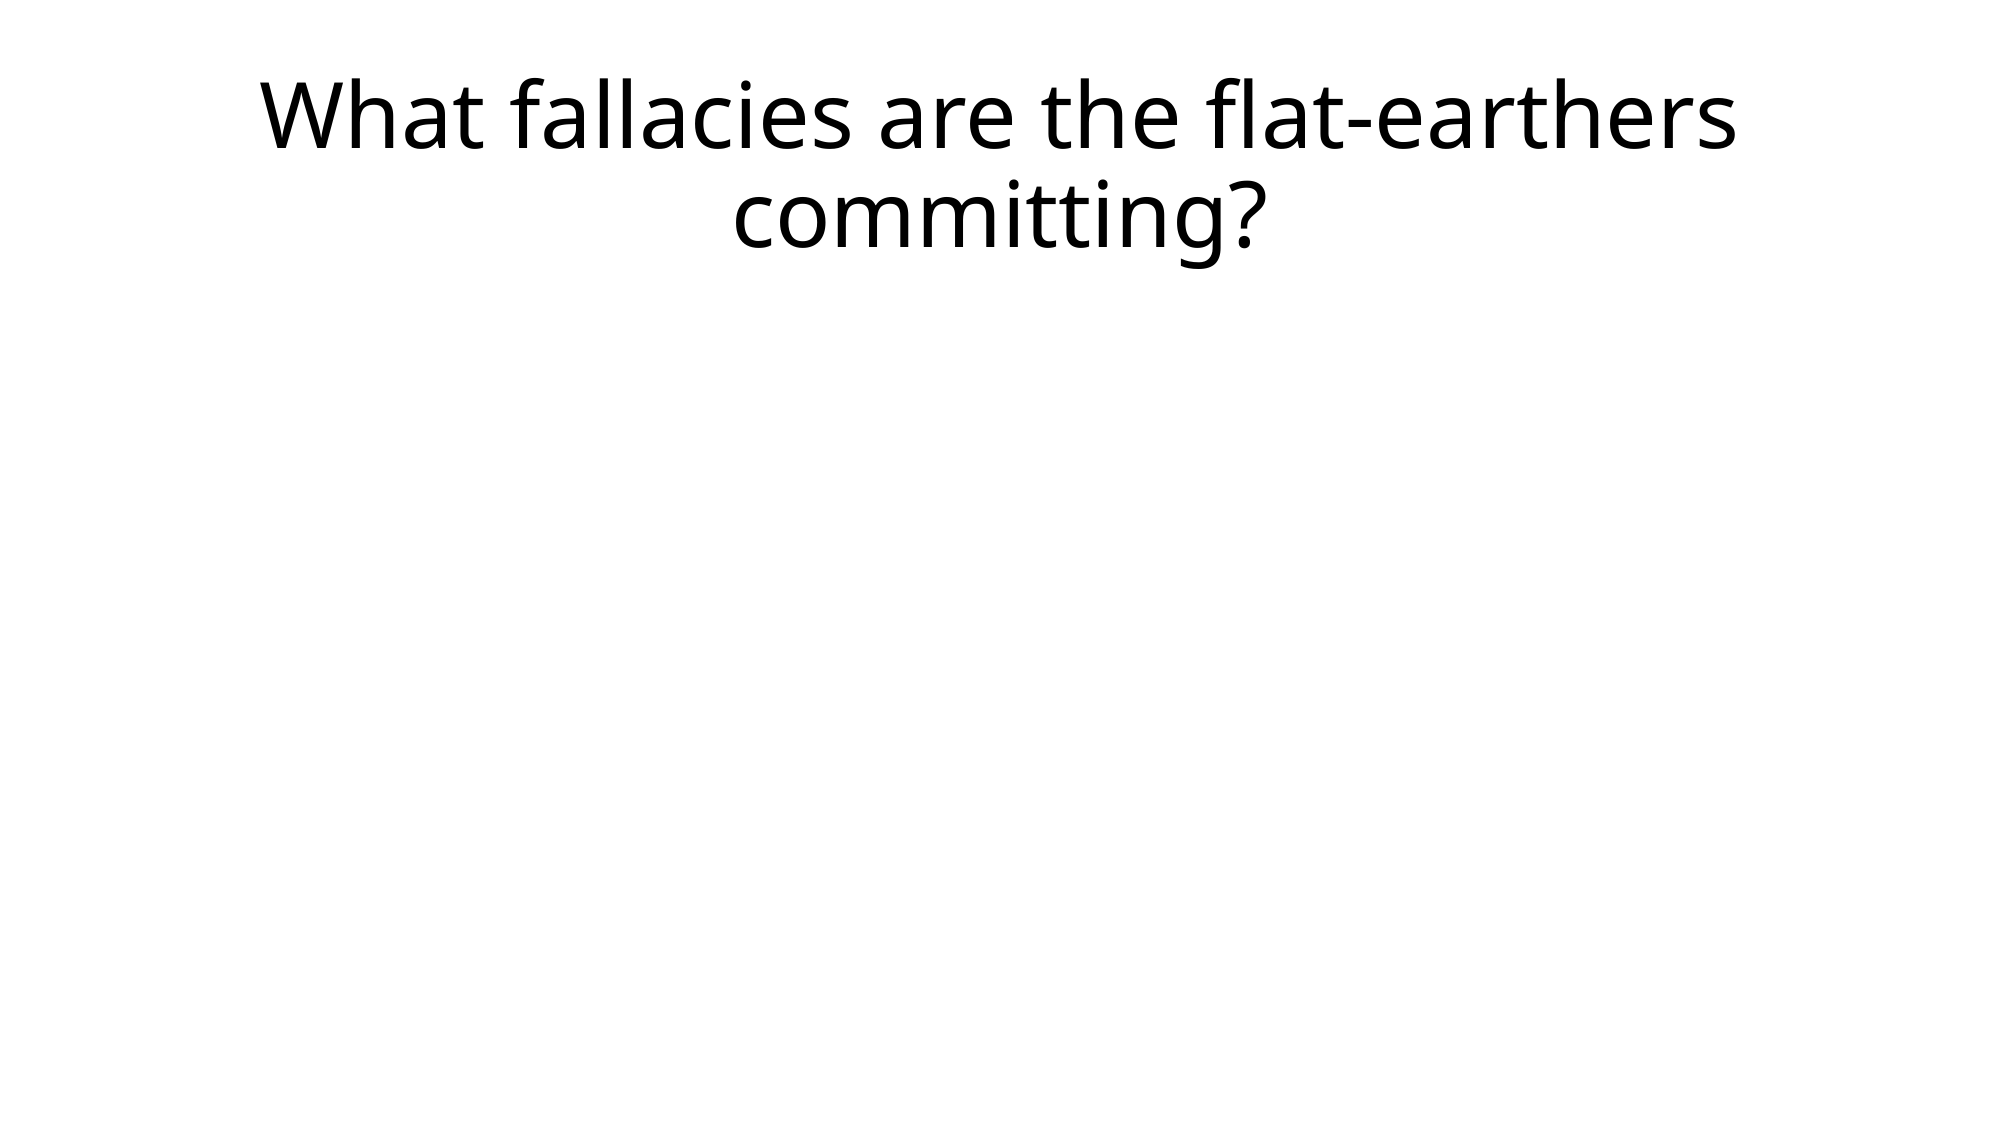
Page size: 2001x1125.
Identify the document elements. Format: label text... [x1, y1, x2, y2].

title What fallacies are the flat-earthers committing? [0, 59, 2000, 278]
